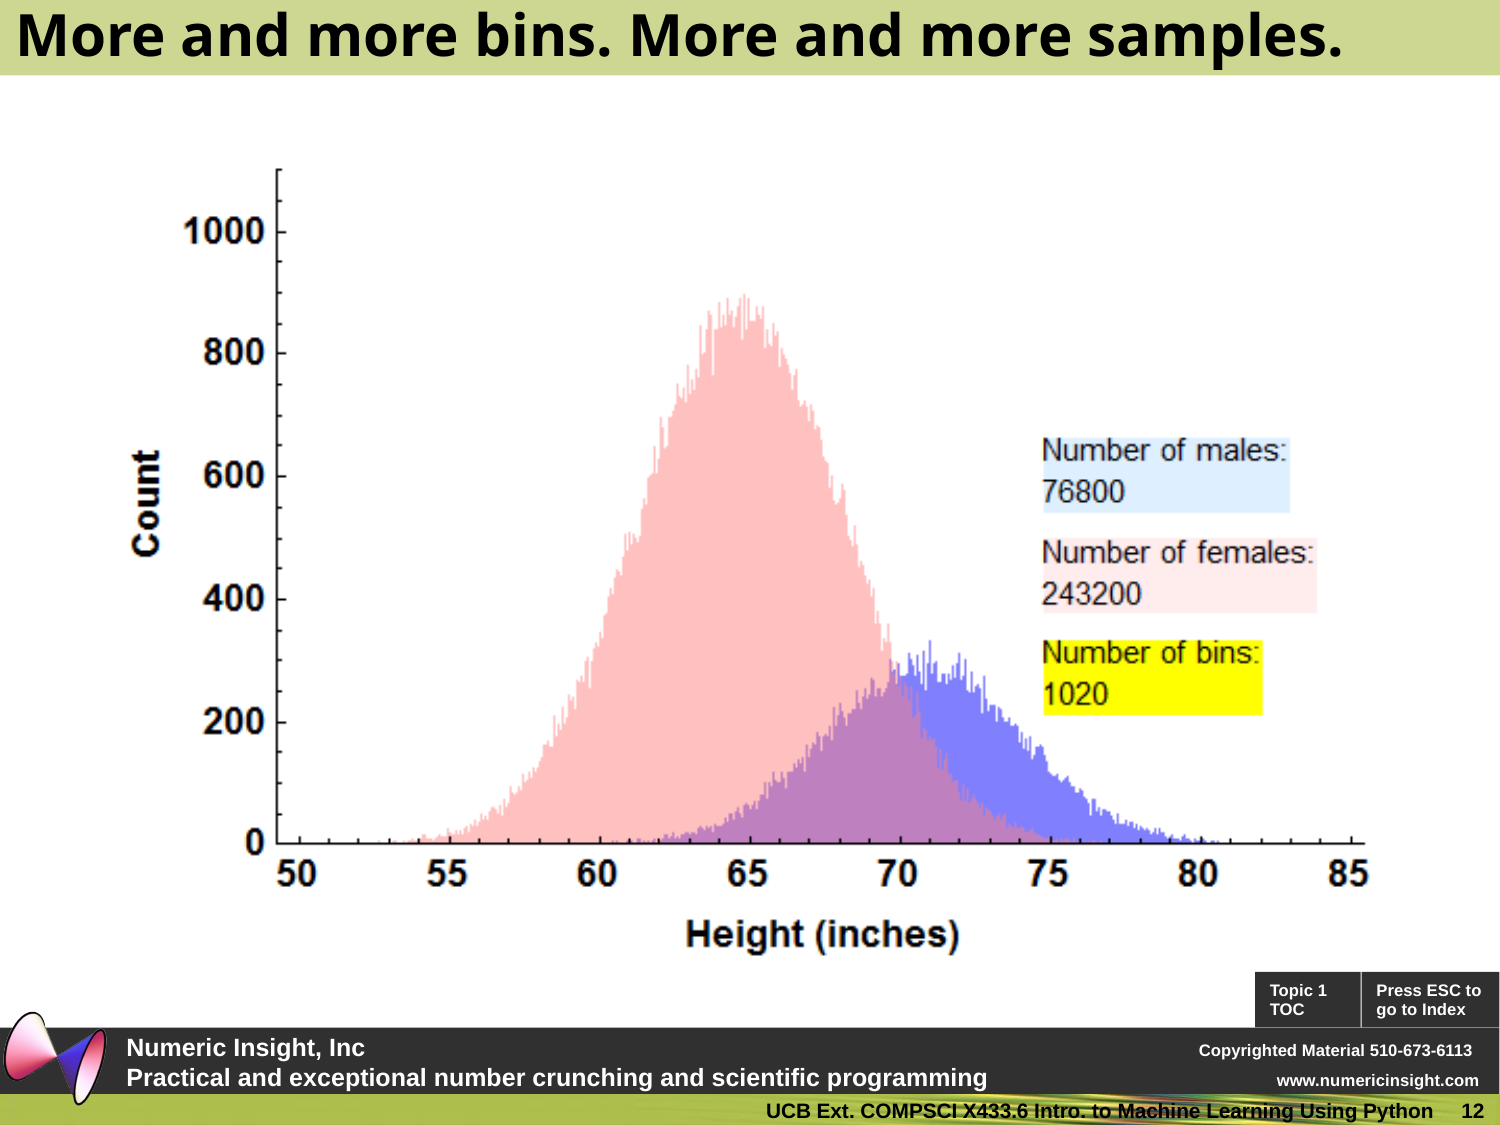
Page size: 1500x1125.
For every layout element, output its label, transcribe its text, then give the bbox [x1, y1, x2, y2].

title More and more bins. More and more samples. [0, 0, 1500, 76]
picture [124, 165, 1376, 960]
picture [0, 1007, 1500, 1125]
